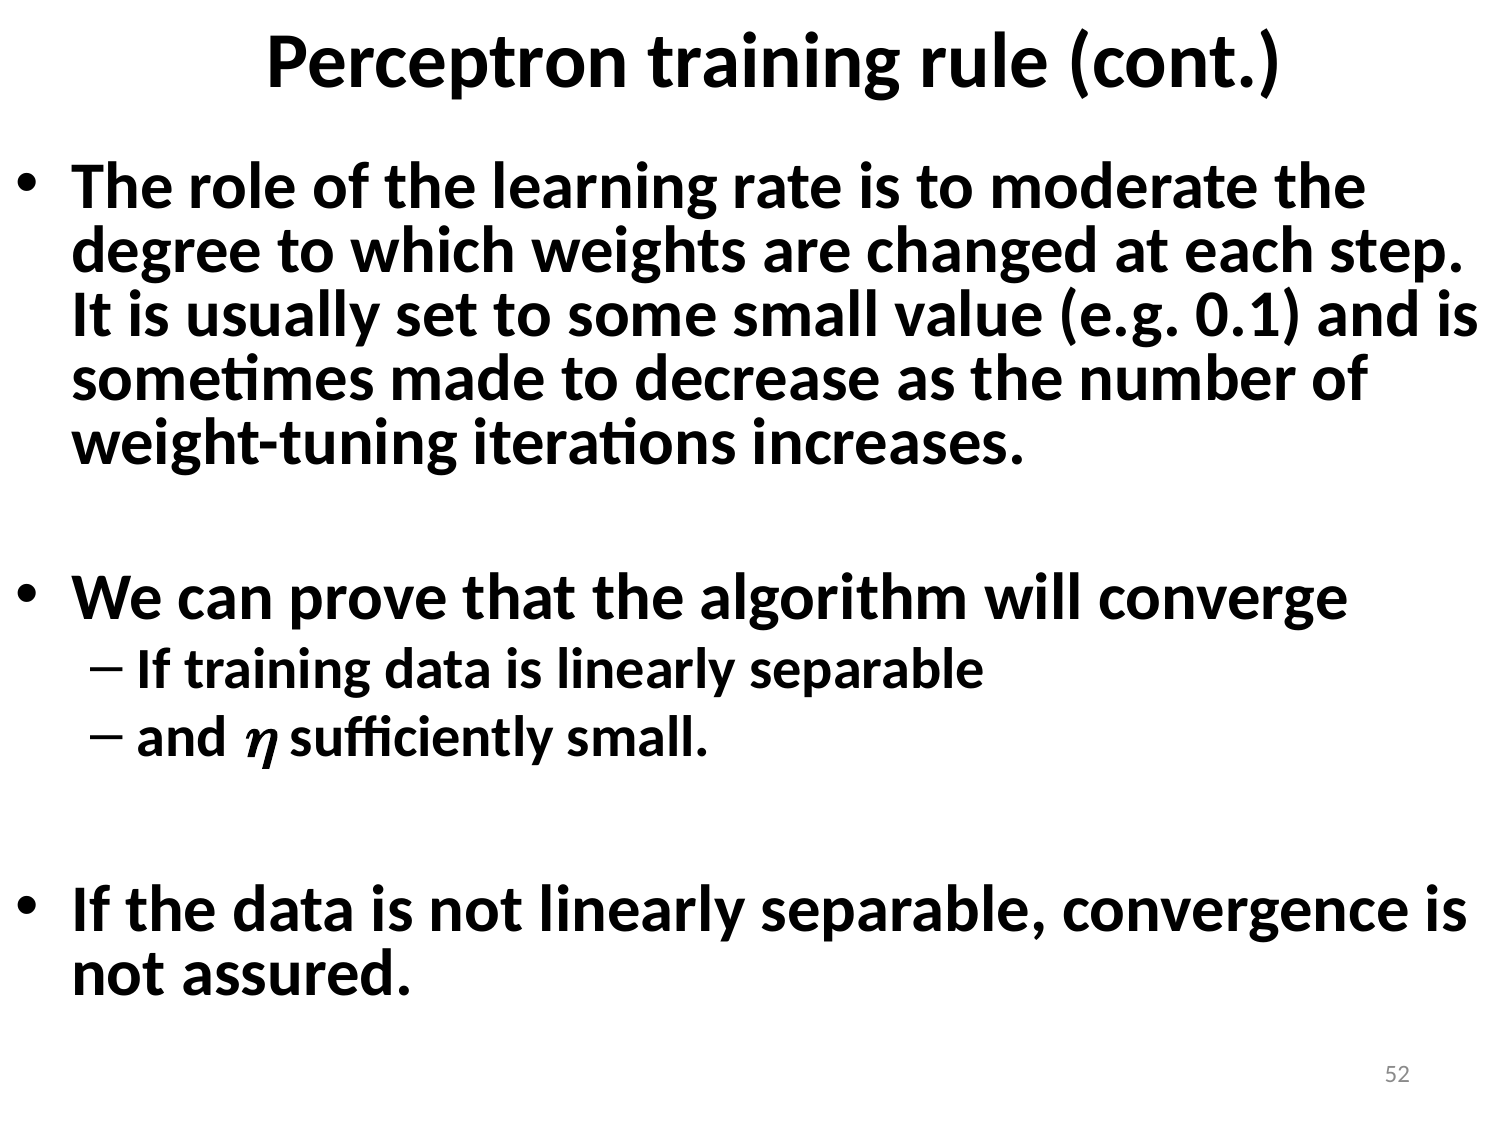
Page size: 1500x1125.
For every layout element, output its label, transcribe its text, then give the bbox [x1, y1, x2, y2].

title Perceptron training rule (cont.) [99, 0, 1450, 113]
list The role of the learning rate is to moderate the degree to which weights are changed at each step. It is usually set to some small value (e.g. 0.1) and is sometimes made to decrease as the number of weight-tuning iterations increases. We can prove that the algorithm will converge If training data is linearly separable and  sufficiently small. If the data is not linearly separable, convergence is not assured. [0, 149, 1500, 1125]
